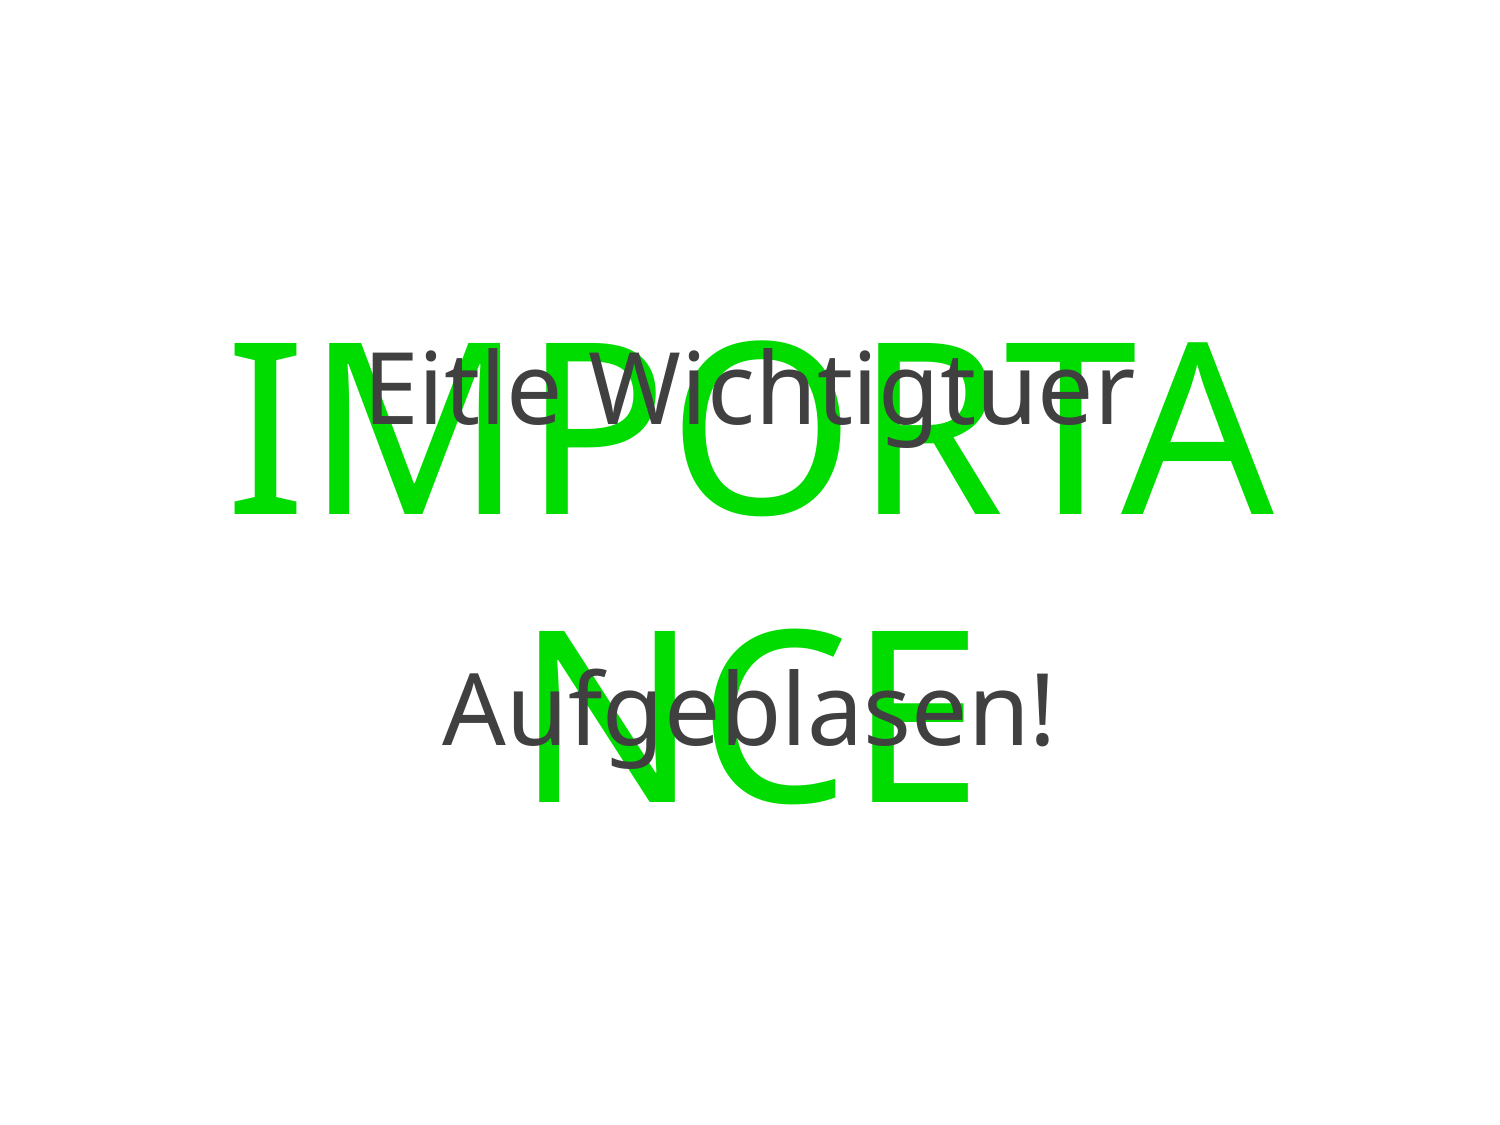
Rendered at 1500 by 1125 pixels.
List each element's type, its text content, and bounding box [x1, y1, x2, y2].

title IMPORTANCE [159, 445, 1341, 645]
list Aufgeblasen! [159, 645, 1341, 799]
list Eitle Wichtigtuer [159, 326, 1341, 445]
